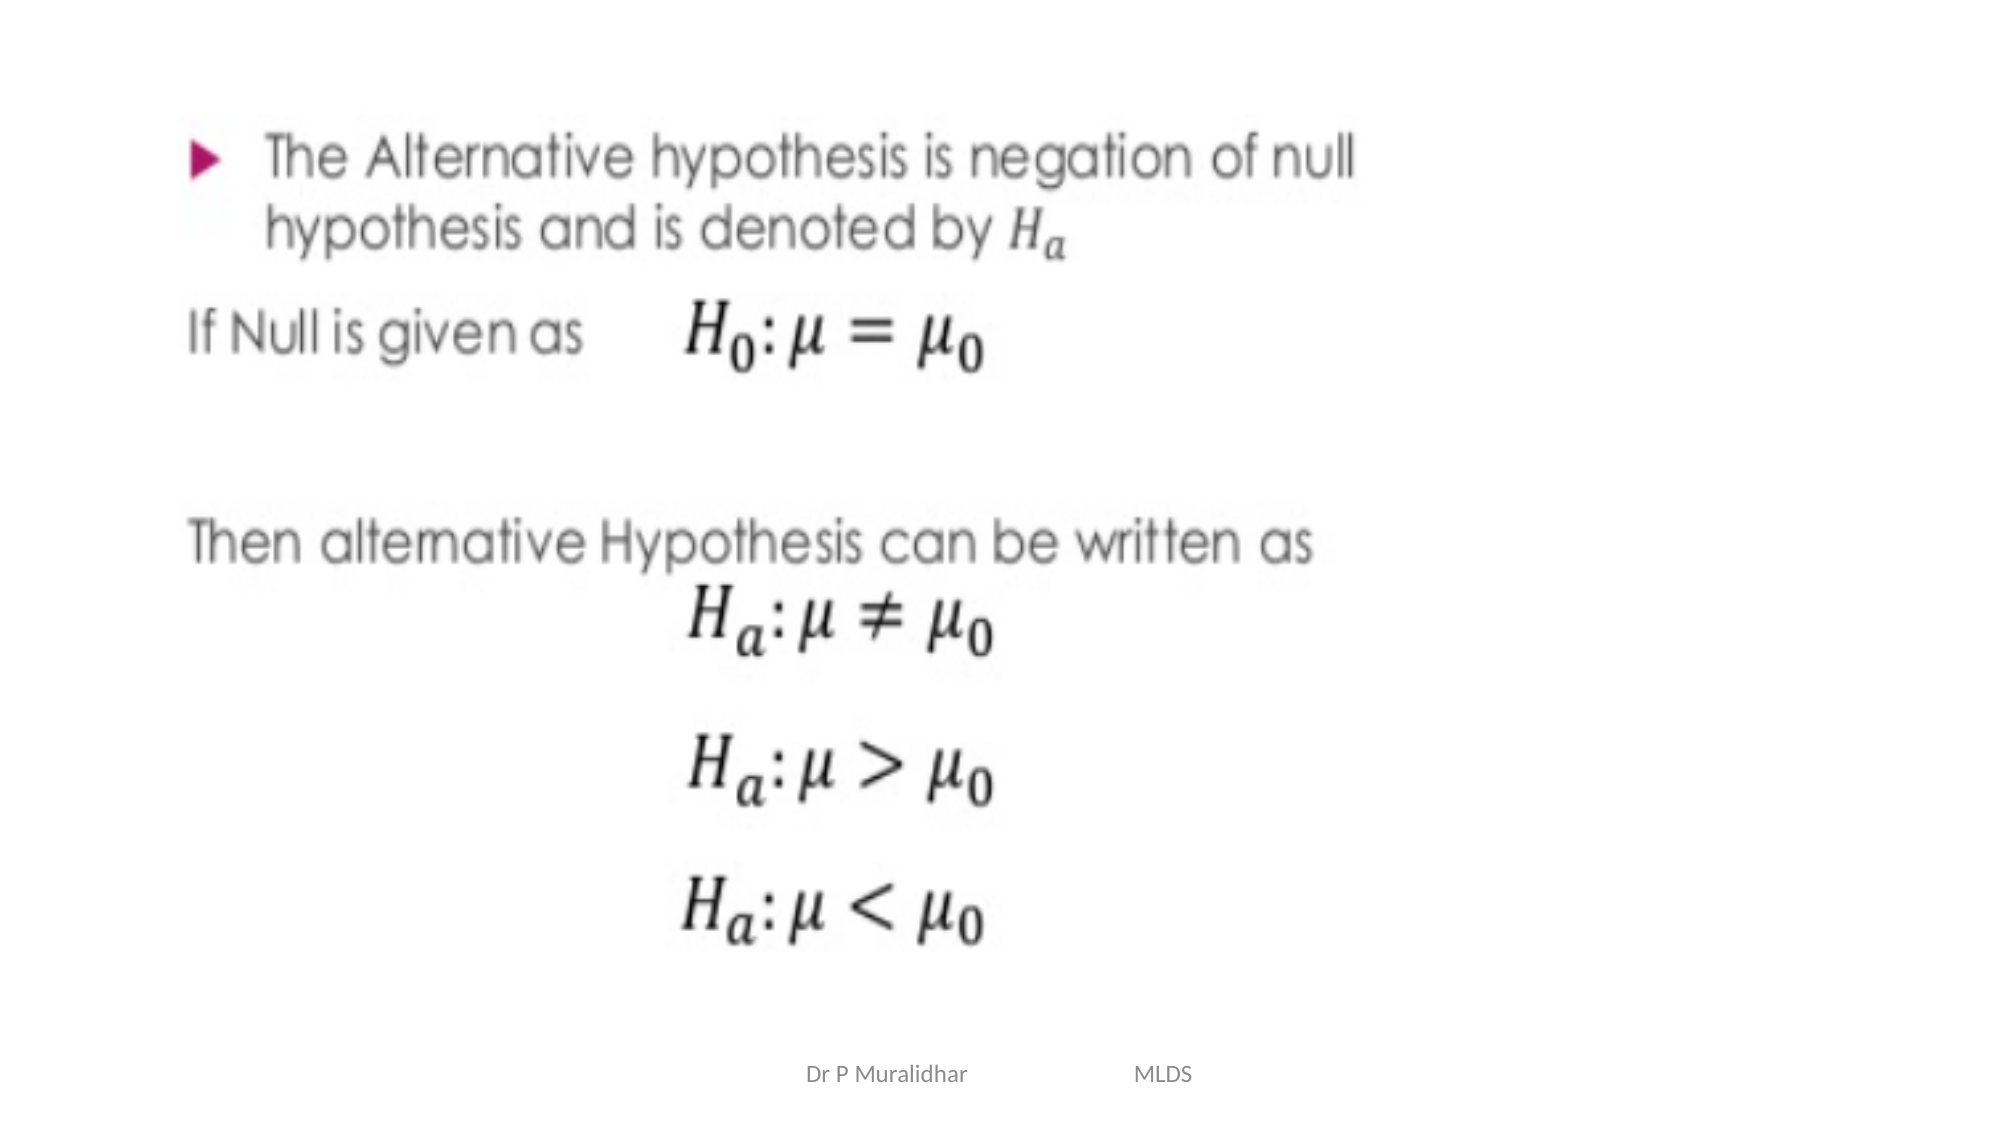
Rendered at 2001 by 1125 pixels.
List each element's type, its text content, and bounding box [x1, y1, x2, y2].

picture [137, 72, 1863, 1014]
footer Dr P Muralidhar MLDS [662, 1042, 1338, 1103]
